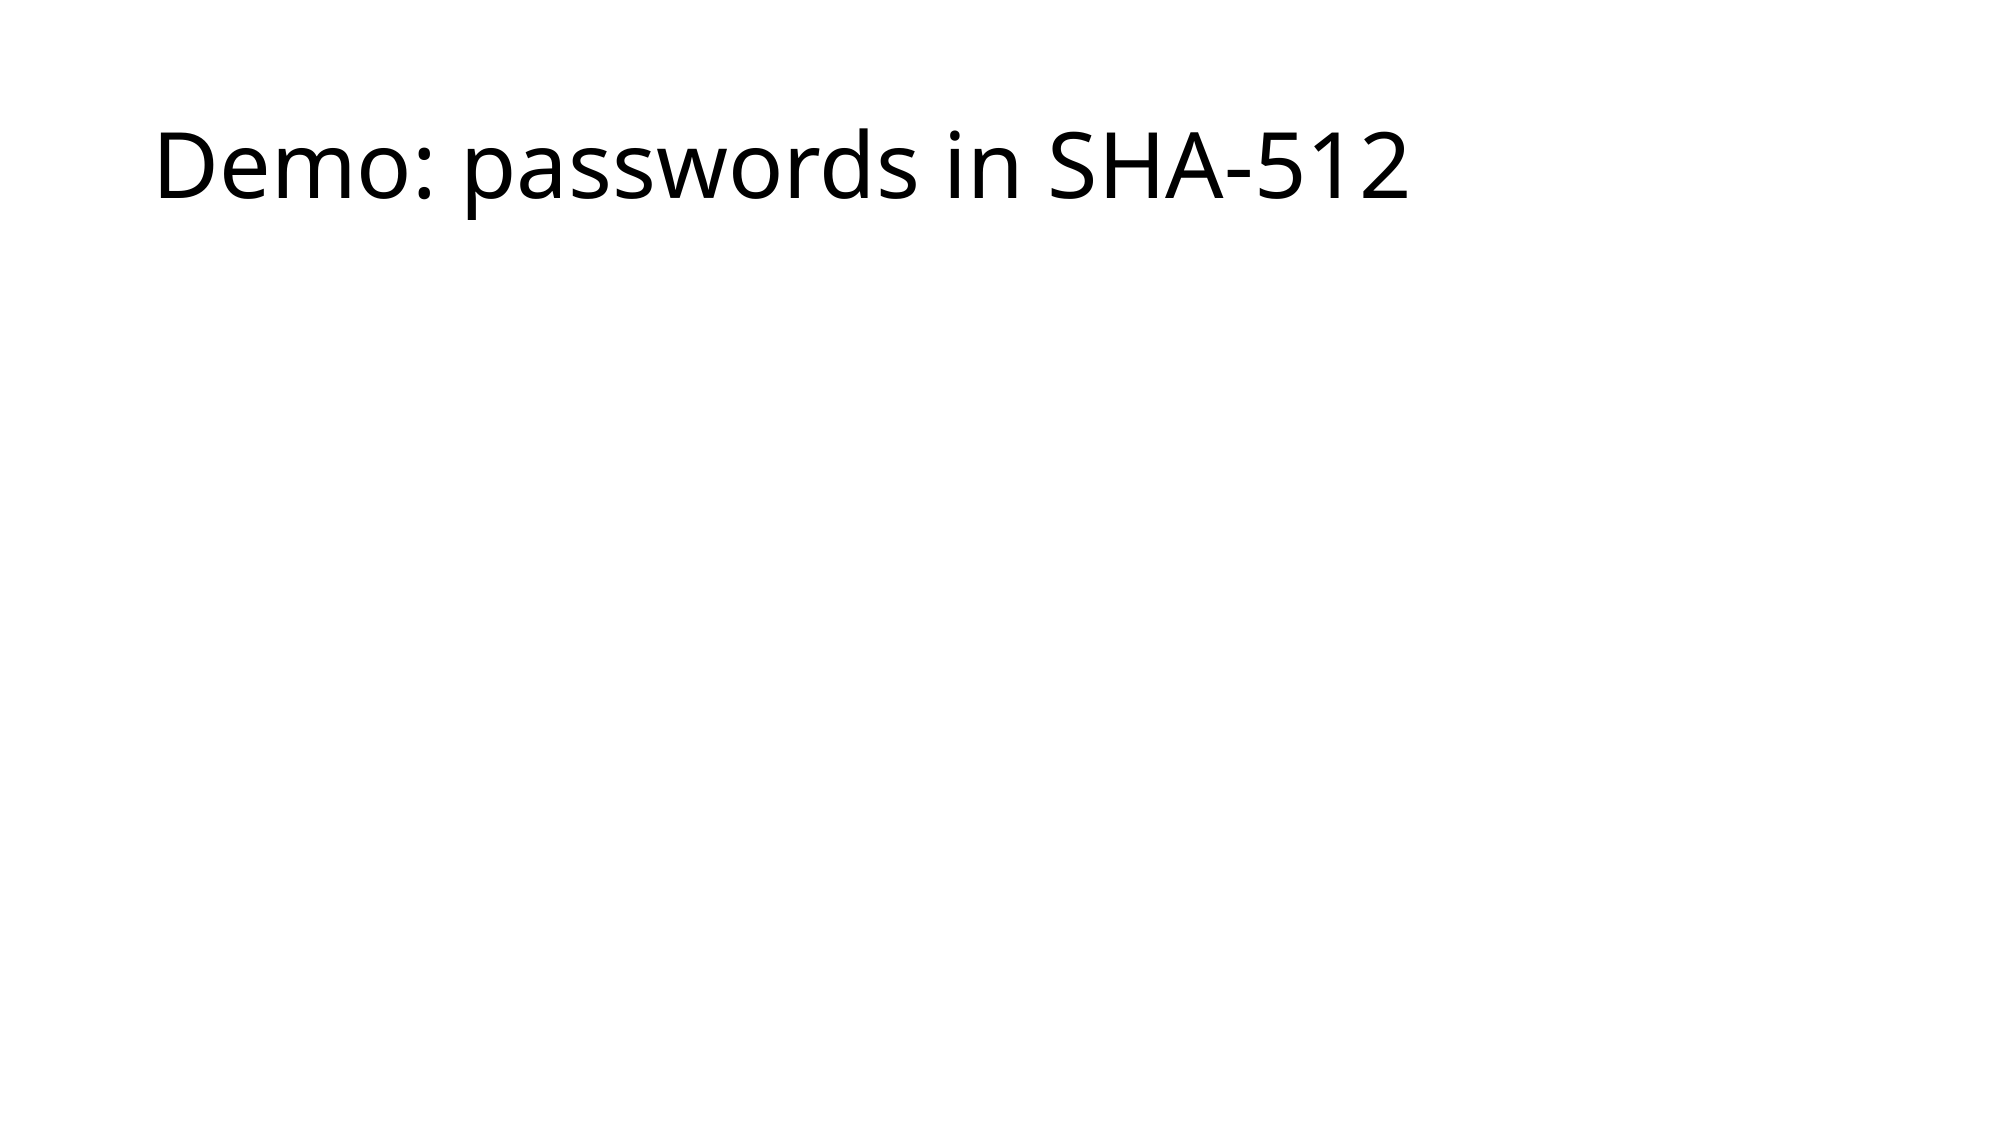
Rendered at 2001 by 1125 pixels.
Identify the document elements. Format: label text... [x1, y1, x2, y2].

title Demo: passwords in SHA-512 [137, 59, 1863, 278]
